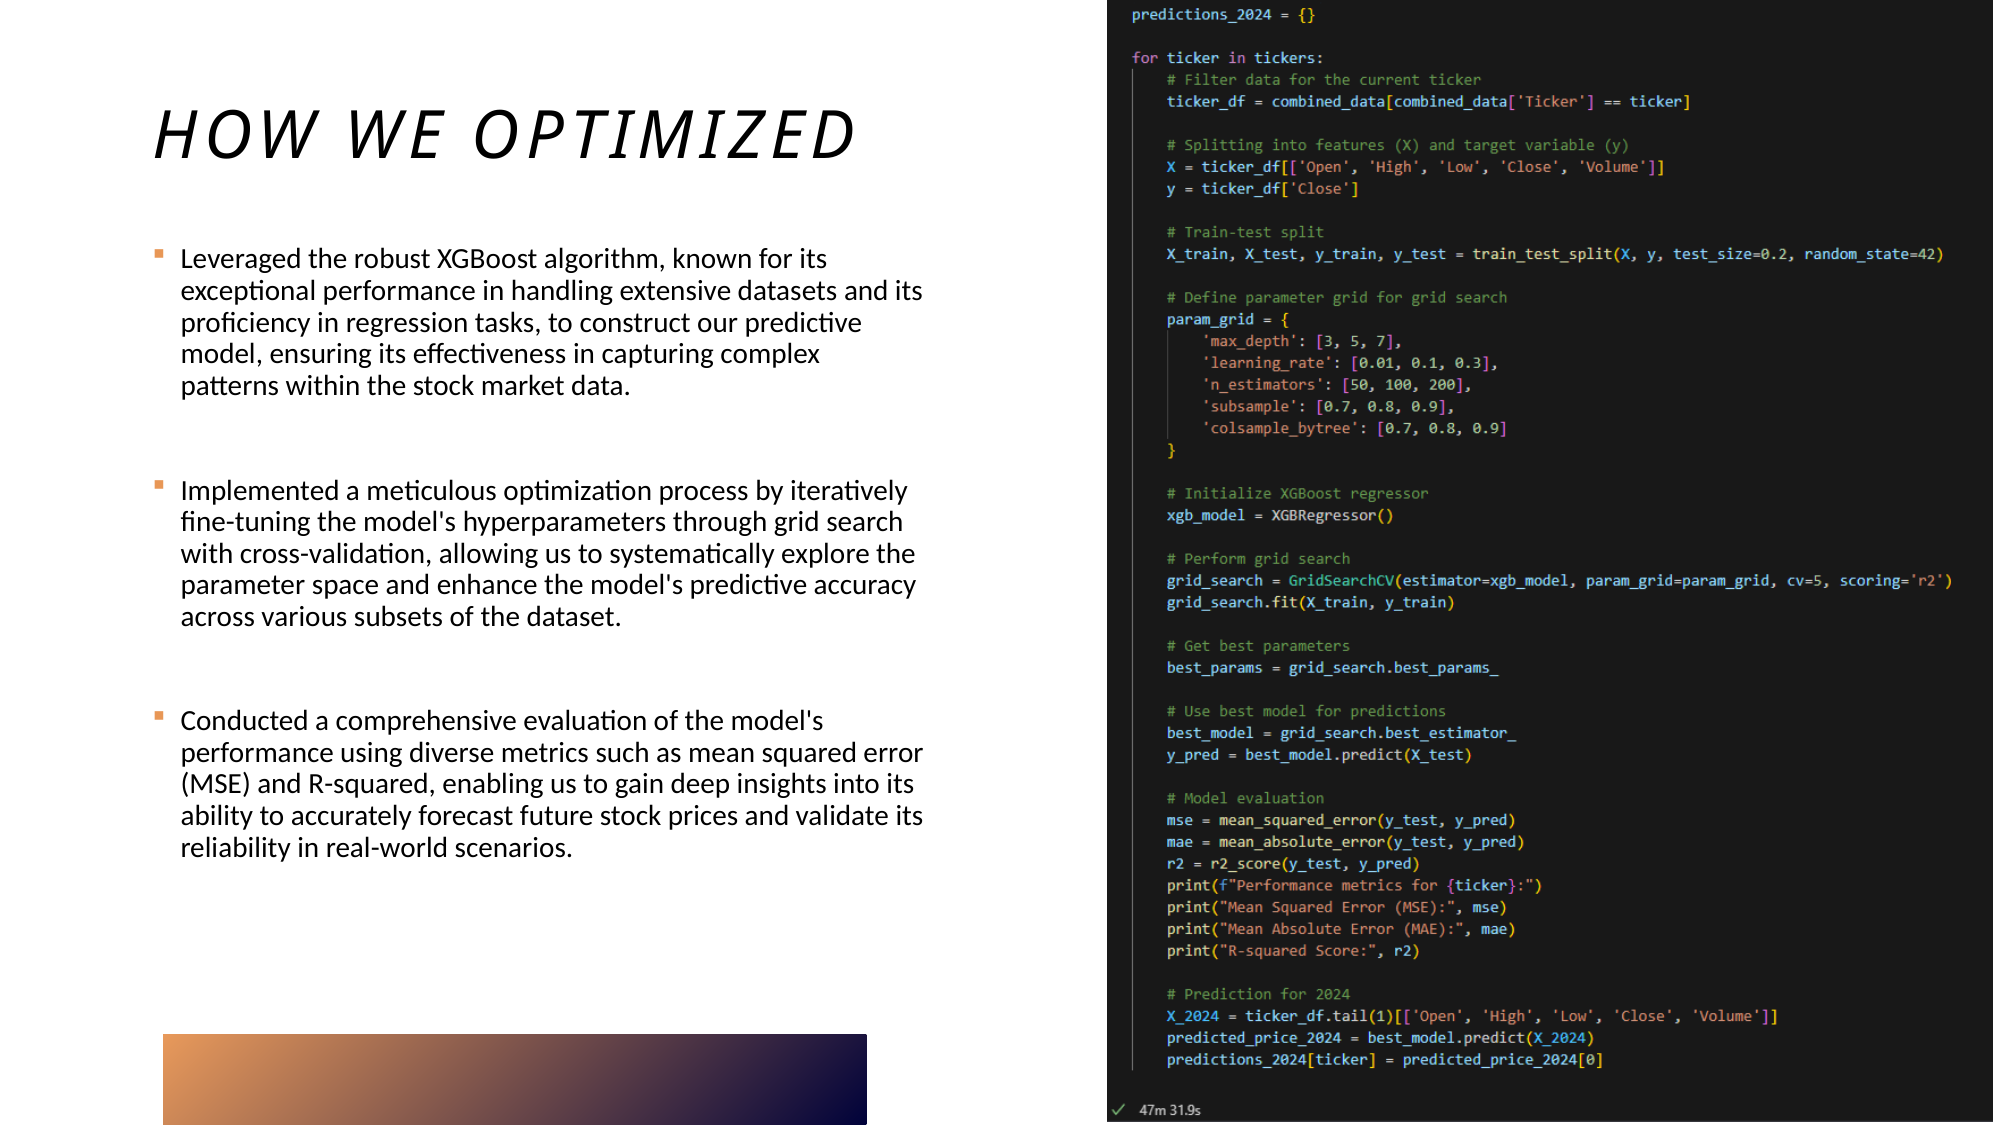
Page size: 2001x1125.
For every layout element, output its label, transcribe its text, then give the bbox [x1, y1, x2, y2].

list Leveraged the robust XGBoost algorithm, known for its exceptional performance in handling extensive datasets and its proficiency in regression tasks, to construct our predictive model, ensuring its effectiveness in capturing complex patterns within the stock market data. Implemented a meticulous optimization process by iteratively fine-tuning the model's hyperparameters through grid search with cross-validation, allowing us to systematically explore the parameter space and enhance the model's predictive accuracy across various subsets of the dataset. Conducted a comprehensive evaluation of the model's performance using diverse metrics such as mean squared error (MSE) and R-squared, enabling us to gain deep insights into its ability to accurately forecast future stock prices and validate its reliability in real-world scenarios. [137, 236, 941, 1011]
picture [1106, 0, 1994, 1122]
text_box How we optimized [137, 73, 1106, 181]
